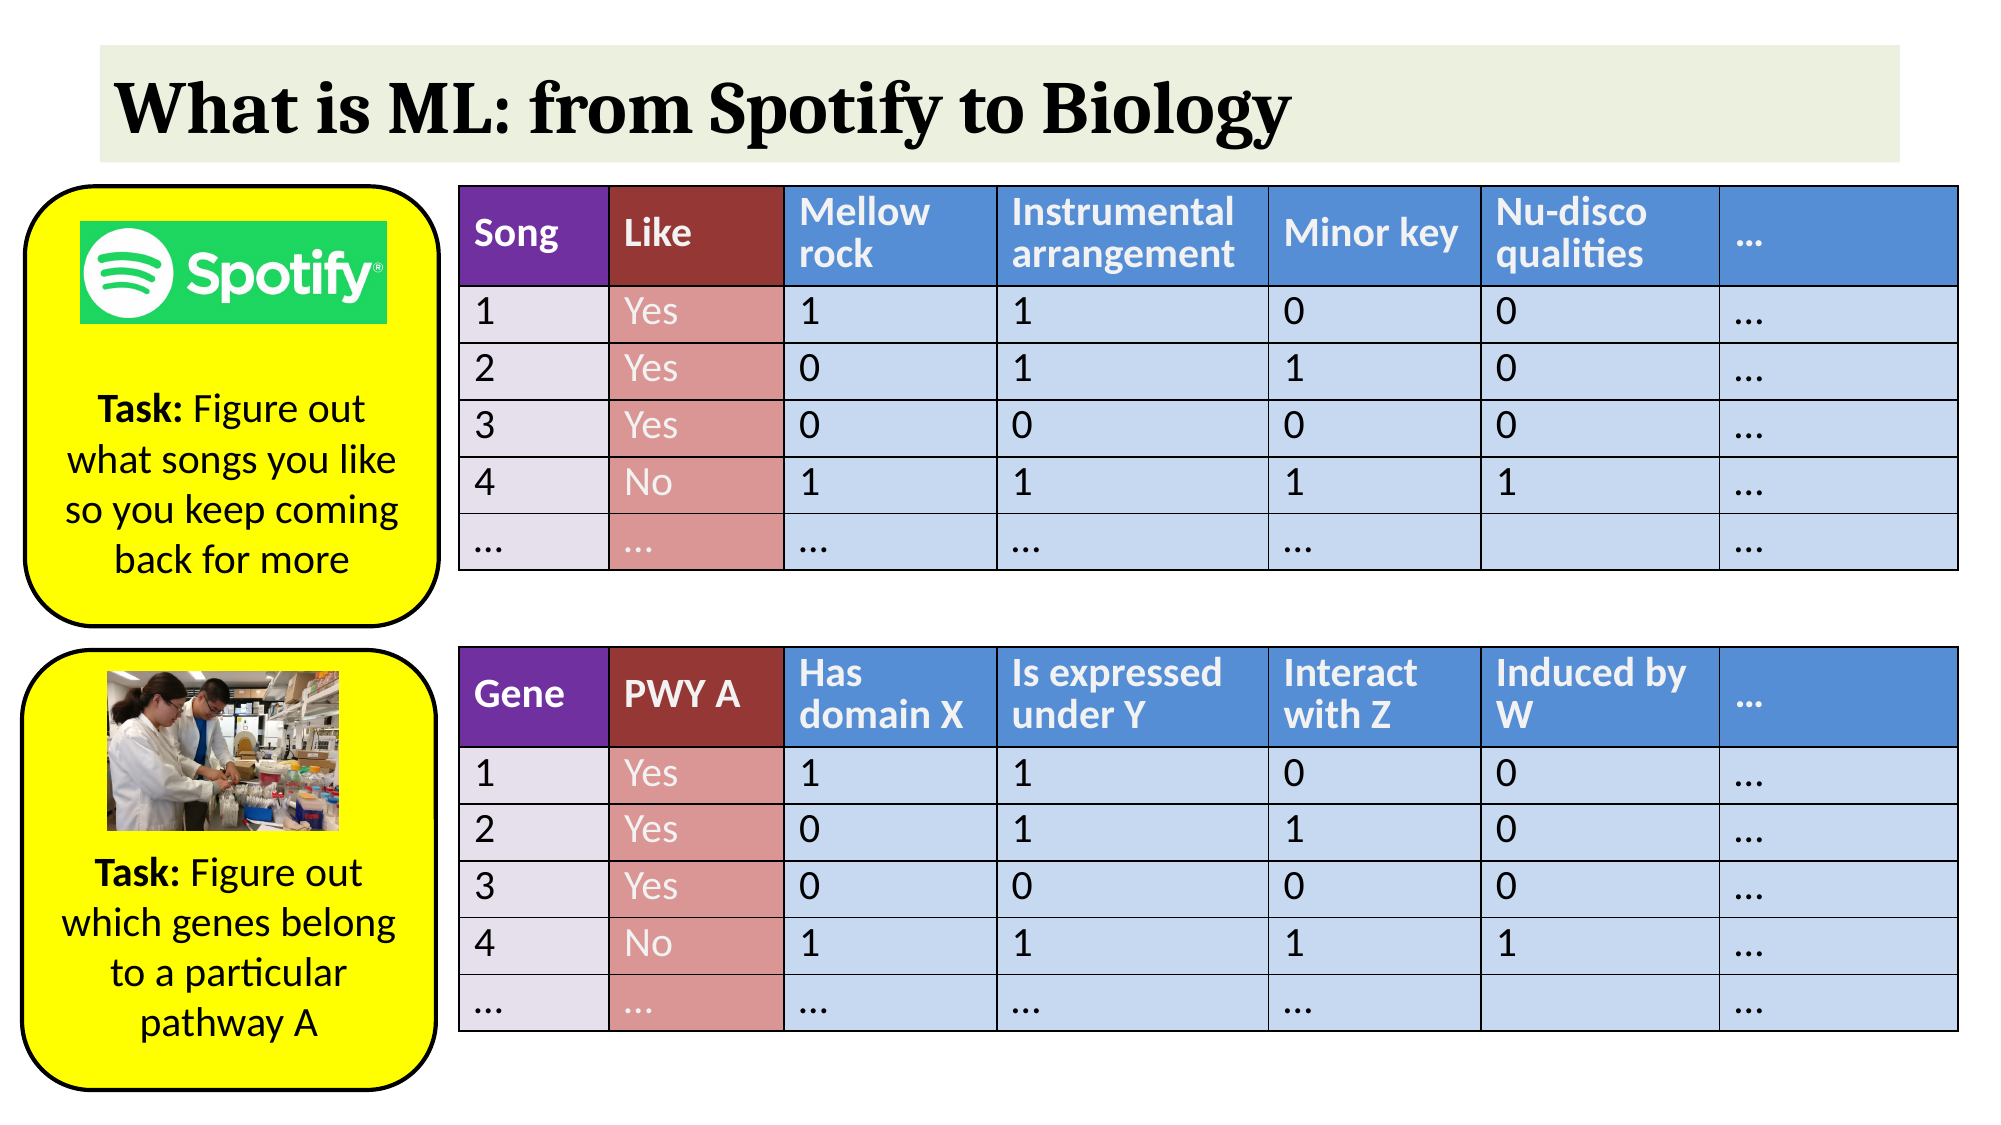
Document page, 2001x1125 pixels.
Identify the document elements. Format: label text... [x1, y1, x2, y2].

table_cell 1 [785, 748, 996, 803]
table_cell No [610, 918, 783, 974]
table_cell 1 [1482, 458, 1719, 513]
table_cell … [998, 514, 1268, 569]
table_cell 0 [1482, 748, 1719, 803]
table_cell 4 [460, 918, 608, 974]
table_cell … [1720, 862, 1957, 917]
table_cell 1 [460, 748, 608, 803]
table_header Instrumental arrangement [998, 187, 1268, 285]
table_cell 0 [785, 401, 996, 456]
table_header Interact with Z [1269, 648, 1480, 746]
table_cell 0 [1482, 401, 1719, 456]
table_cell 1 [1269, 805, 1480, 860]
table_cell … [1720, 287, 1957, 342]
table_cell 0 [1482, 344, 1719, 399]
table_cell … [998, 975, 1268, 1030]
table_cell 3 [460, 862, 608, 917]
text_box Task: Figure out which genes belong to a particular pathway A [19, 647, 438, 1093]
table_cell 0 [1482, 805, 1719, 860]
table_header Induced by W [1482, 648, 1719, 746]
table_cell 0 [1269, 287, 1480, 342]
table_cell 2 [460, 805, 608, 860]
table_header Minor key [1269, 187, 1480, 285]
table_cell 1 [785, 458, 996, 513]
table_cell 1 [460, 287, 608, 342]
table_cell Yes [610, 401, 783, 456]
table_cell 0 [1269, 401, 1480, 456]
table_cell … [1720, 344, 1957, 399]
table_cell 0 [1269, 748, 1480, 803]
table_cell … [1269, 975, 1480, 1030]
table_cell … [610, 975, 783, 1030]
table_cell 1 [998, 918, 1268, 974]
table_cell … [1720, 918, 1957, 974]
table_cell [1482, 514, 1719, 569]
table_cell 1 [998, 458, 1268, 513]
table_cell 1 [1482, 918, 1719, 974]
table_cell 2 [460, 344, 608, 399]
table_cell 0 [785, 862, 996, 917]
table_header Mellow rock [785, 187, 996, 285]
table_cell … [785, 975, 996, 1030]
table_header Song [460, 187, 608, 285]
table_cell … [785, 514, 996, 569]
title What is ML: from Spotify to Biology [99, 44, 1901, 163]
table_cell … [1720, 458, 1957, 513]
table_cell 1 [1269, 344, 1480, 399]
table_header PWY A [610, 648, 783, 746]
table_cell No [610, 458, 783, 513]
table_header … [1720, 648, 1957, 746]
table_cell Yes [610, 287, 783, 342]
table_cell … [1720, 748, 1957, 803]
table_cell … [1720, 514, 1957, 569]
table_cell Yes [610, 862, 783, 917]
table_header Gene [460, 648, 608, 746]
table_cell Yes [610, 805, 783, 860]
table_cell [1482, 975, 1719, 1030]
table_cell 0 [785, 805, 996, 860]
table_cell Yes [610, 344, 783, 399]
table_cell 1 [785, 918, 996, 974]
table_header Like [610, 187, 783, 285]
table_cell … [1720, 401, 1957, 456]
table_cell … [460, 514, 608, 569]
table_cell 0 [998, 401, 1268, 456]
table_cell 1 [998, 805, 1268, 860]
table_cell 1 [998, 344, 1268, 399]
table_cell 0 [1482, 287, 1719, 342]
table_header Has domain X [785, 648, 996, 746]
table_cell 0 [1482, 862, 1719, 917]
table_header Nu-disco qualities [1482, 187, 1719, 285]
table_header … [1720, 187, 1957, 285]
table_cell 3 [460, 401, 608, 456]
table_header Is expressed under Y [998, 648, 1268, 746]
picture [107, 670, 339, 832]
table_cell … [610, 514, 783, 569]
table_cell 1 [998, 287, 1268, 342]
table_cell … [460, 975, 608, 1030]
table_cell 1 [1269, 458, 1480, 513]
table_cell 1 [1269, 918, 1480, 974]
table_cell 1 [998, 748, 1268, 803]
table_cell 0 [1269, 862, 1480, 917]
table_cell 1 [785, 287, 996, 342]
table_cell … [1269, 514, 1480, 569]
table_cell 4 [460, 458, 608, 513]
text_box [24, 186, 439, 627]
table_cell 0 [785, 344, 996, 399]
table_cell … [1720, 805, 1957, 860]
table_cell Yes [610, 748, 783, 803]
table_cell 0 [998, 862, 1268, 917]
table_cell … [1720, 975, 1957, 1030]
